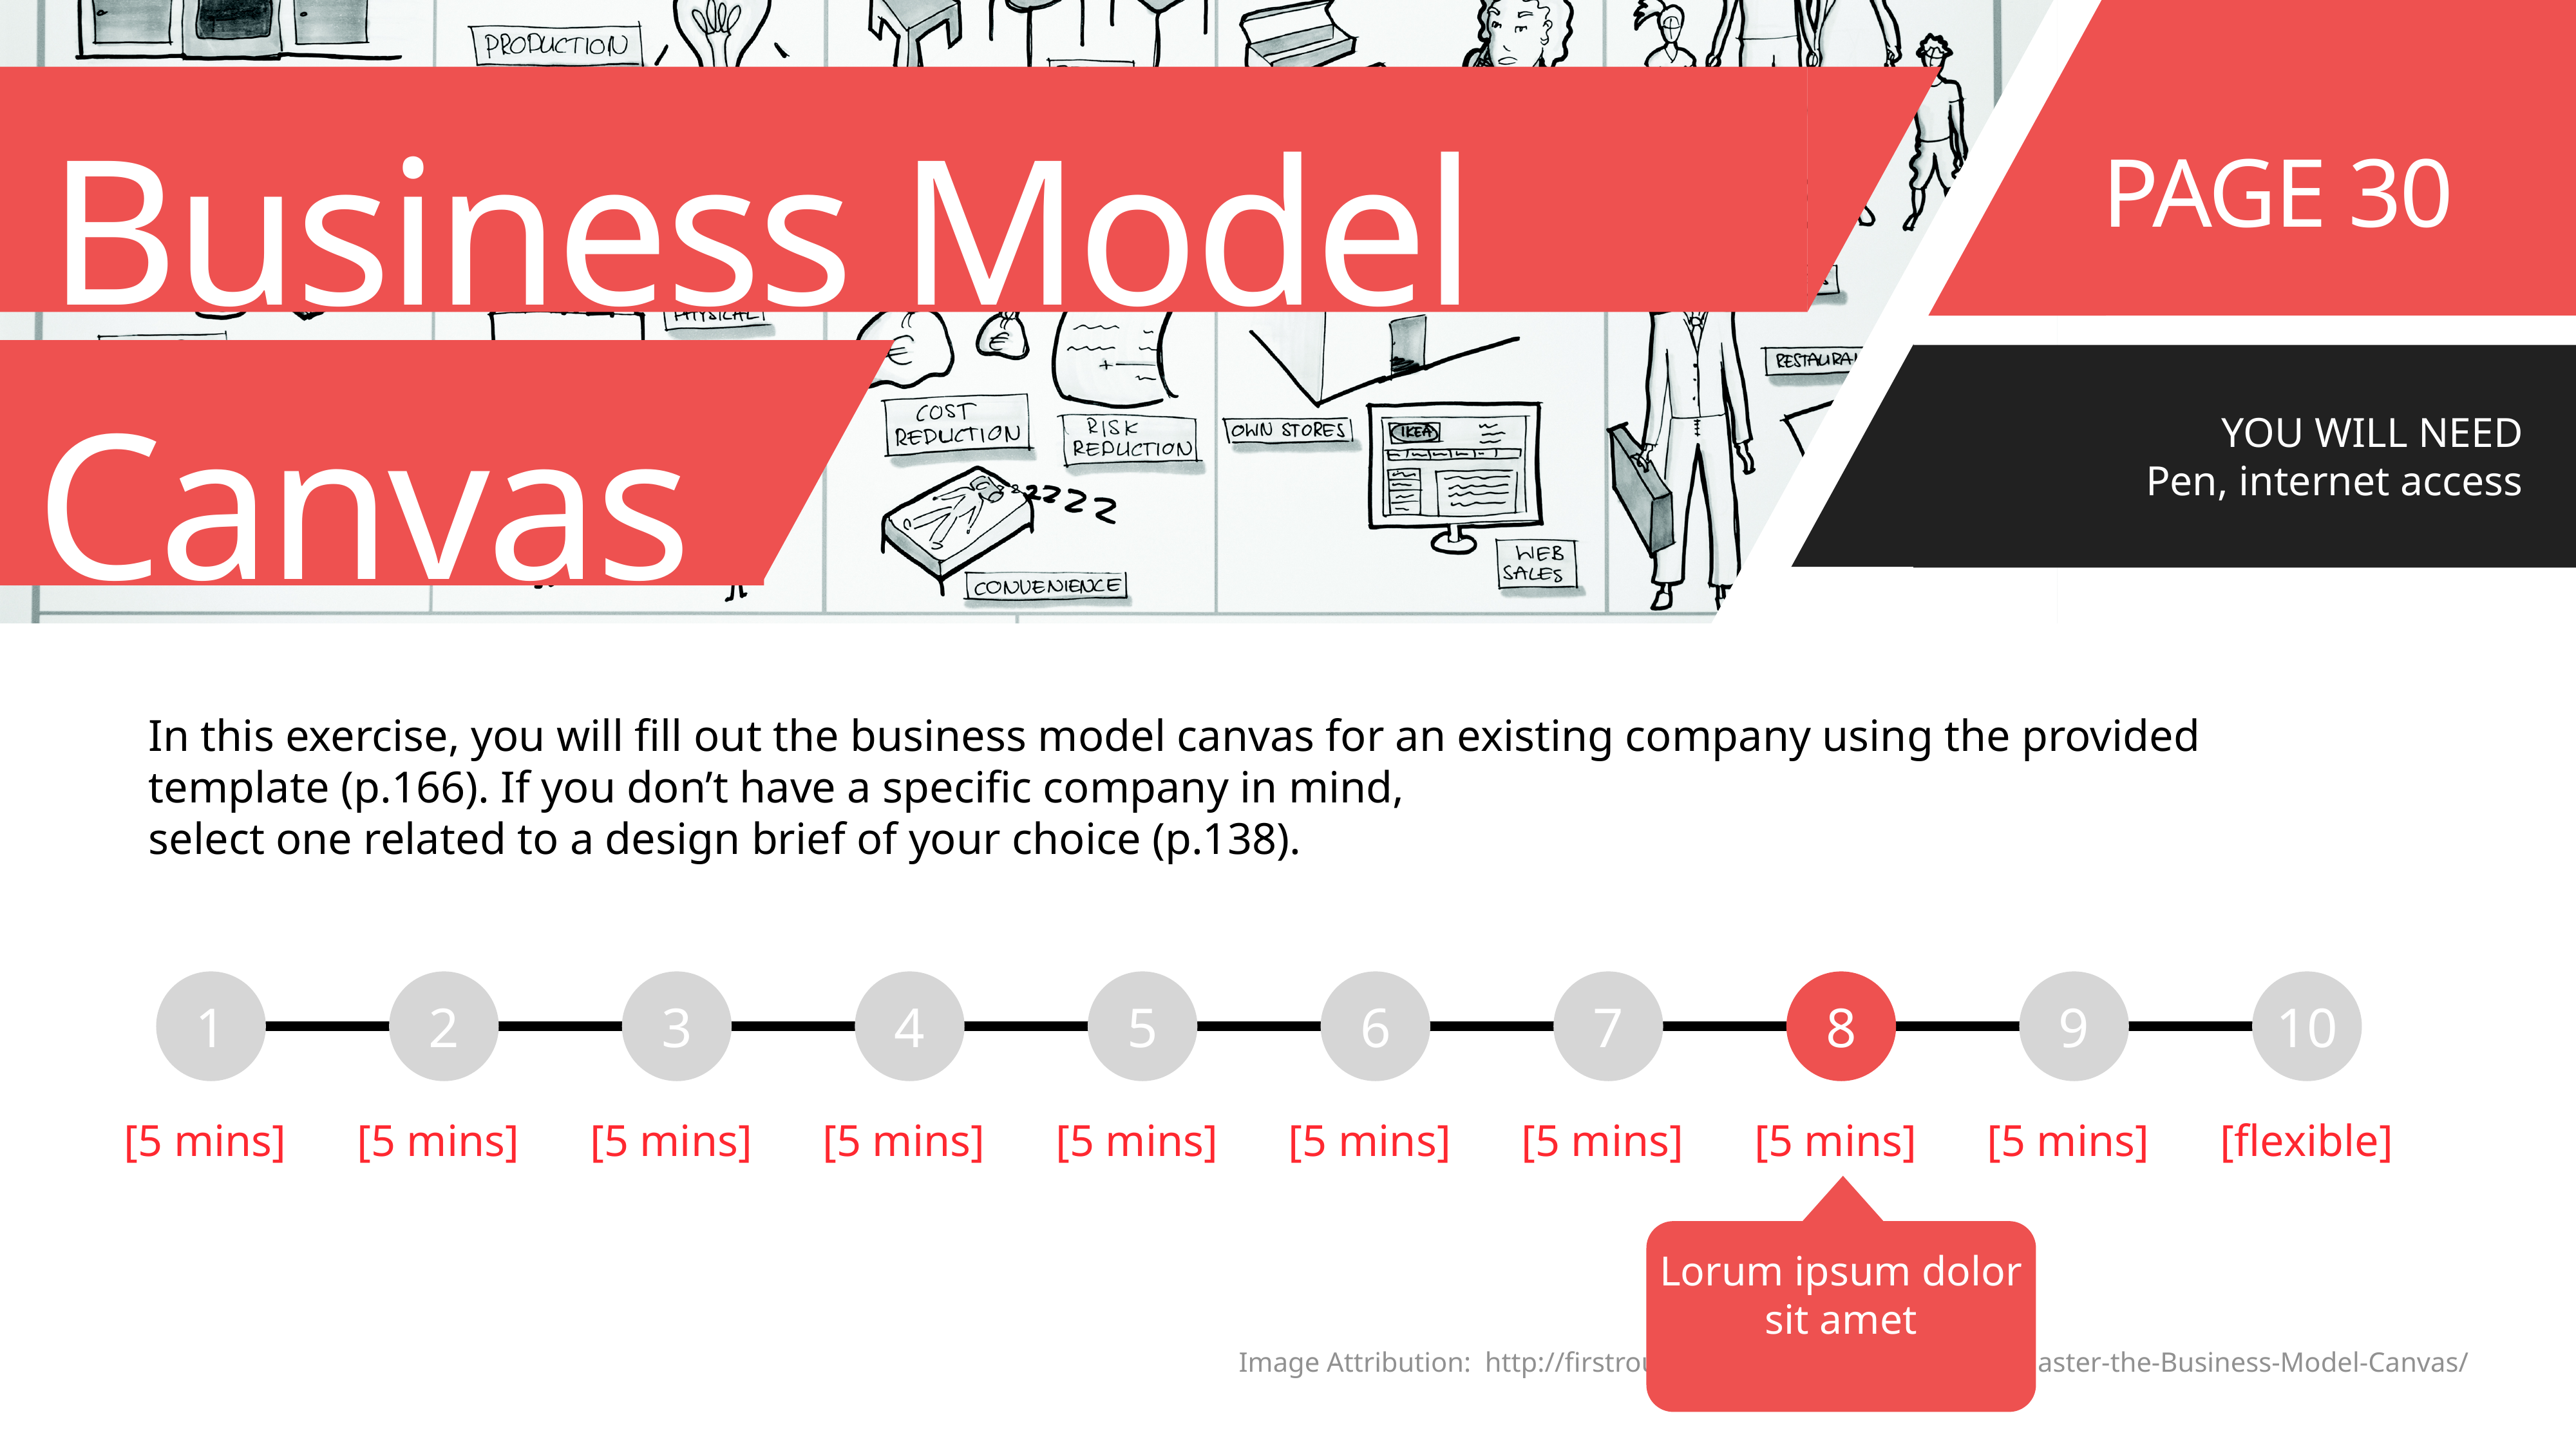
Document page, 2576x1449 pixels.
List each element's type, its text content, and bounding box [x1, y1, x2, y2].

text_box Lorum ipsum dolor sit amet [1646, 1385, 2036, 1412]
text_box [0, 0, 2576, 1385]
